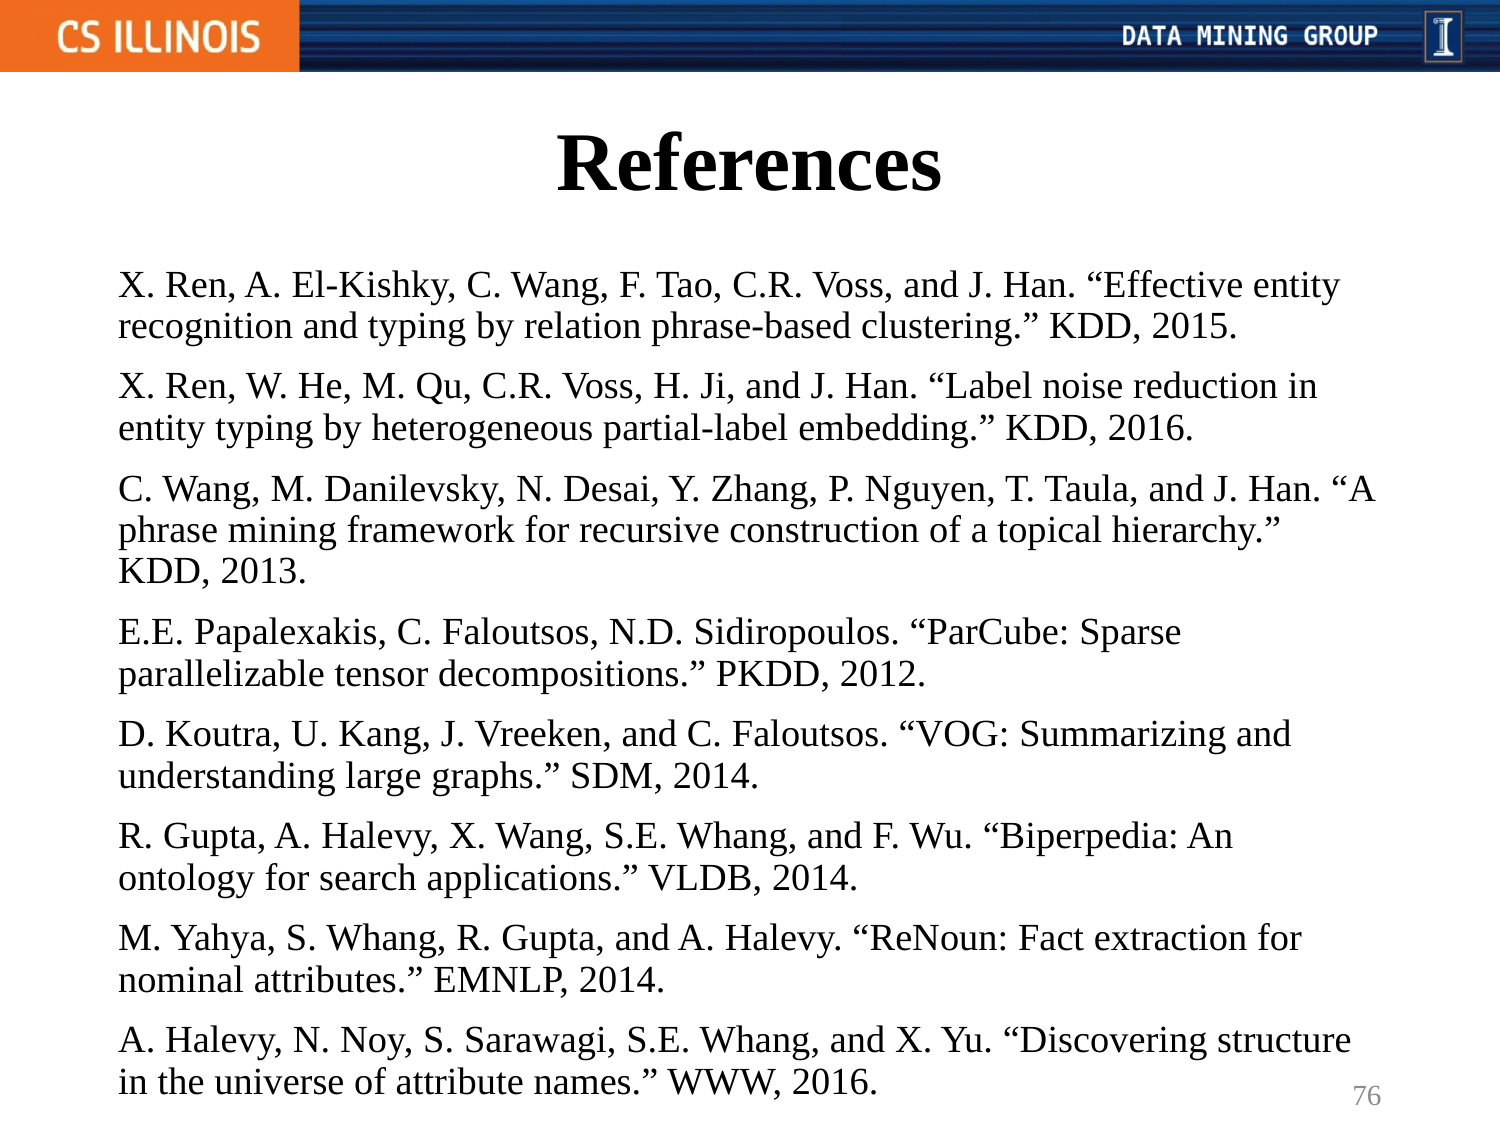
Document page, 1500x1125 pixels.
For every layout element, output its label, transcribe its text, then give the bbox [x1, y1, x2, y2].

list X. Ren, A. El-Kishky, C. Wang, F. Tao, C.R. Voss, and J. Han. “Effective entity recognition and typing by relation phrase-based clustering.” KDD, 2015. X. Ren, W. He, M. Qu, C.R. Voss, H. Ji, and J. Han. “Label noise reduction in entity typing by heterogeneous partial-label embedding.” KDD, 2016. C. Wang, M. Danilevsky, N. Desai, Y. Zhang, P. Nguyen, T. Taula, and J. Han. “A phrase mining framework for recursive construction of a topical hierarchy.” KDD, 2013. E.E. Papalexakis, C. Faloutsos, N.D. Sidiropoulos. “ParCube: Sparse parallelizable tensor decompositions.” PKDD, 2012. D. Koutra, U. Kang, J. Vreeken, and C. Faloutsos. “VOG: Summarizing and understanding large graphs.” SDM, 2014. R. Gupta, A. Halevy, X. Wang, S.E. Whang, and F. Wu. “Biperpedia: An ontology for search applications.” VLDB, 2014. M. Yahya, S. Whang, R. Gupta, and A. Halevy. “ReNoun: Fact extraction for nominal attributes.” EMNLP, 2014. A. Halevy, N. Noy, S. Sarawagi, S.E. Whang, and X. Yu. “Discovering structure in the universe of attribute names.” WWW, 2016. [103, 256, 1397, 1113]
title References [103, 100, 1397, 227]
slide_number 76 [1059, 1074, 1397, 1113]
picture [0, 0, 1500, 72]
